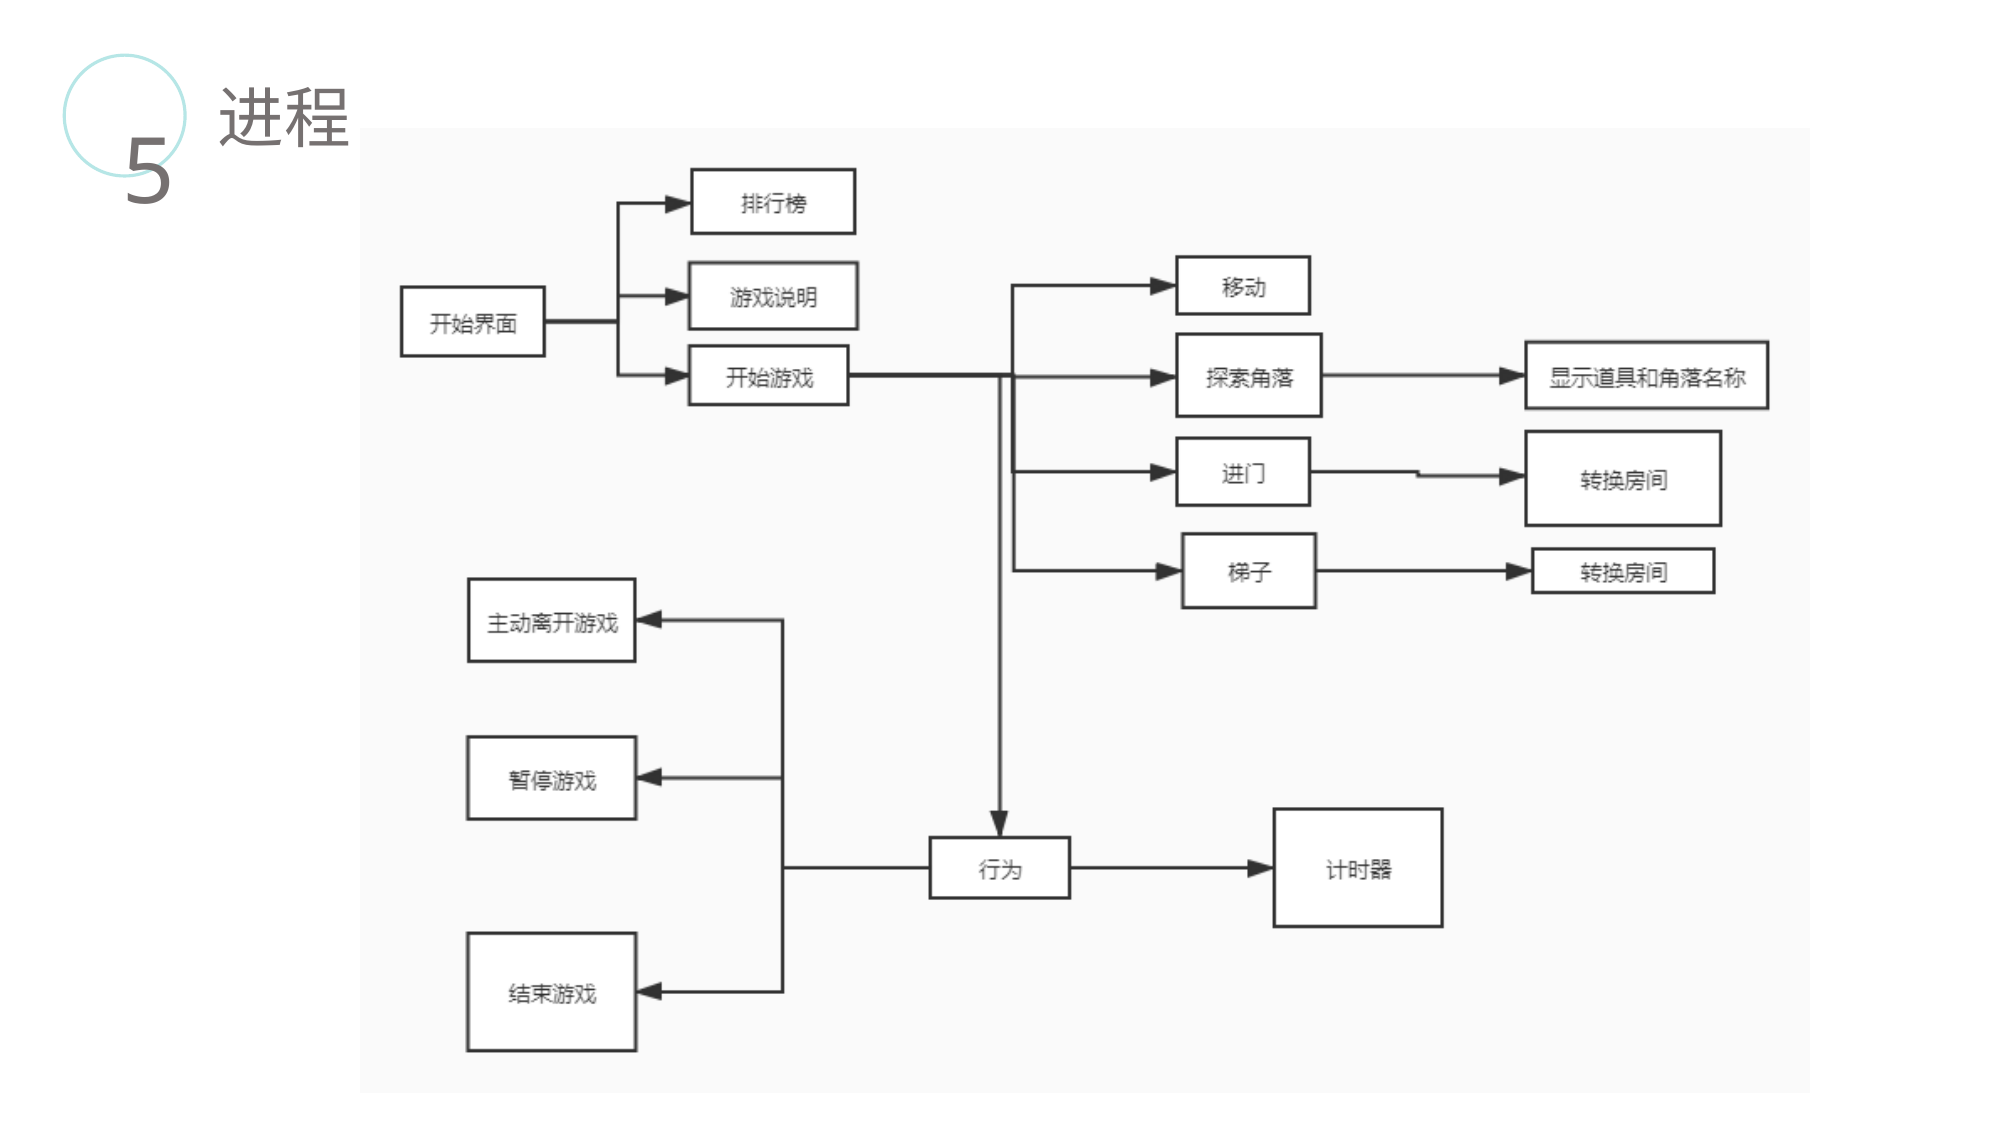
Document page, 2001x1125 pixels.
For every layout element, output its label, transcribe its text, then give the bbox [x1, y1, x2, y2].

text_box [63, 54, 187, 177]
picture [360, 128, 1810, 1093]
text_box 进程 [217, 82, 655, 149]
text_box 5 [124, 132, 173, 201]
